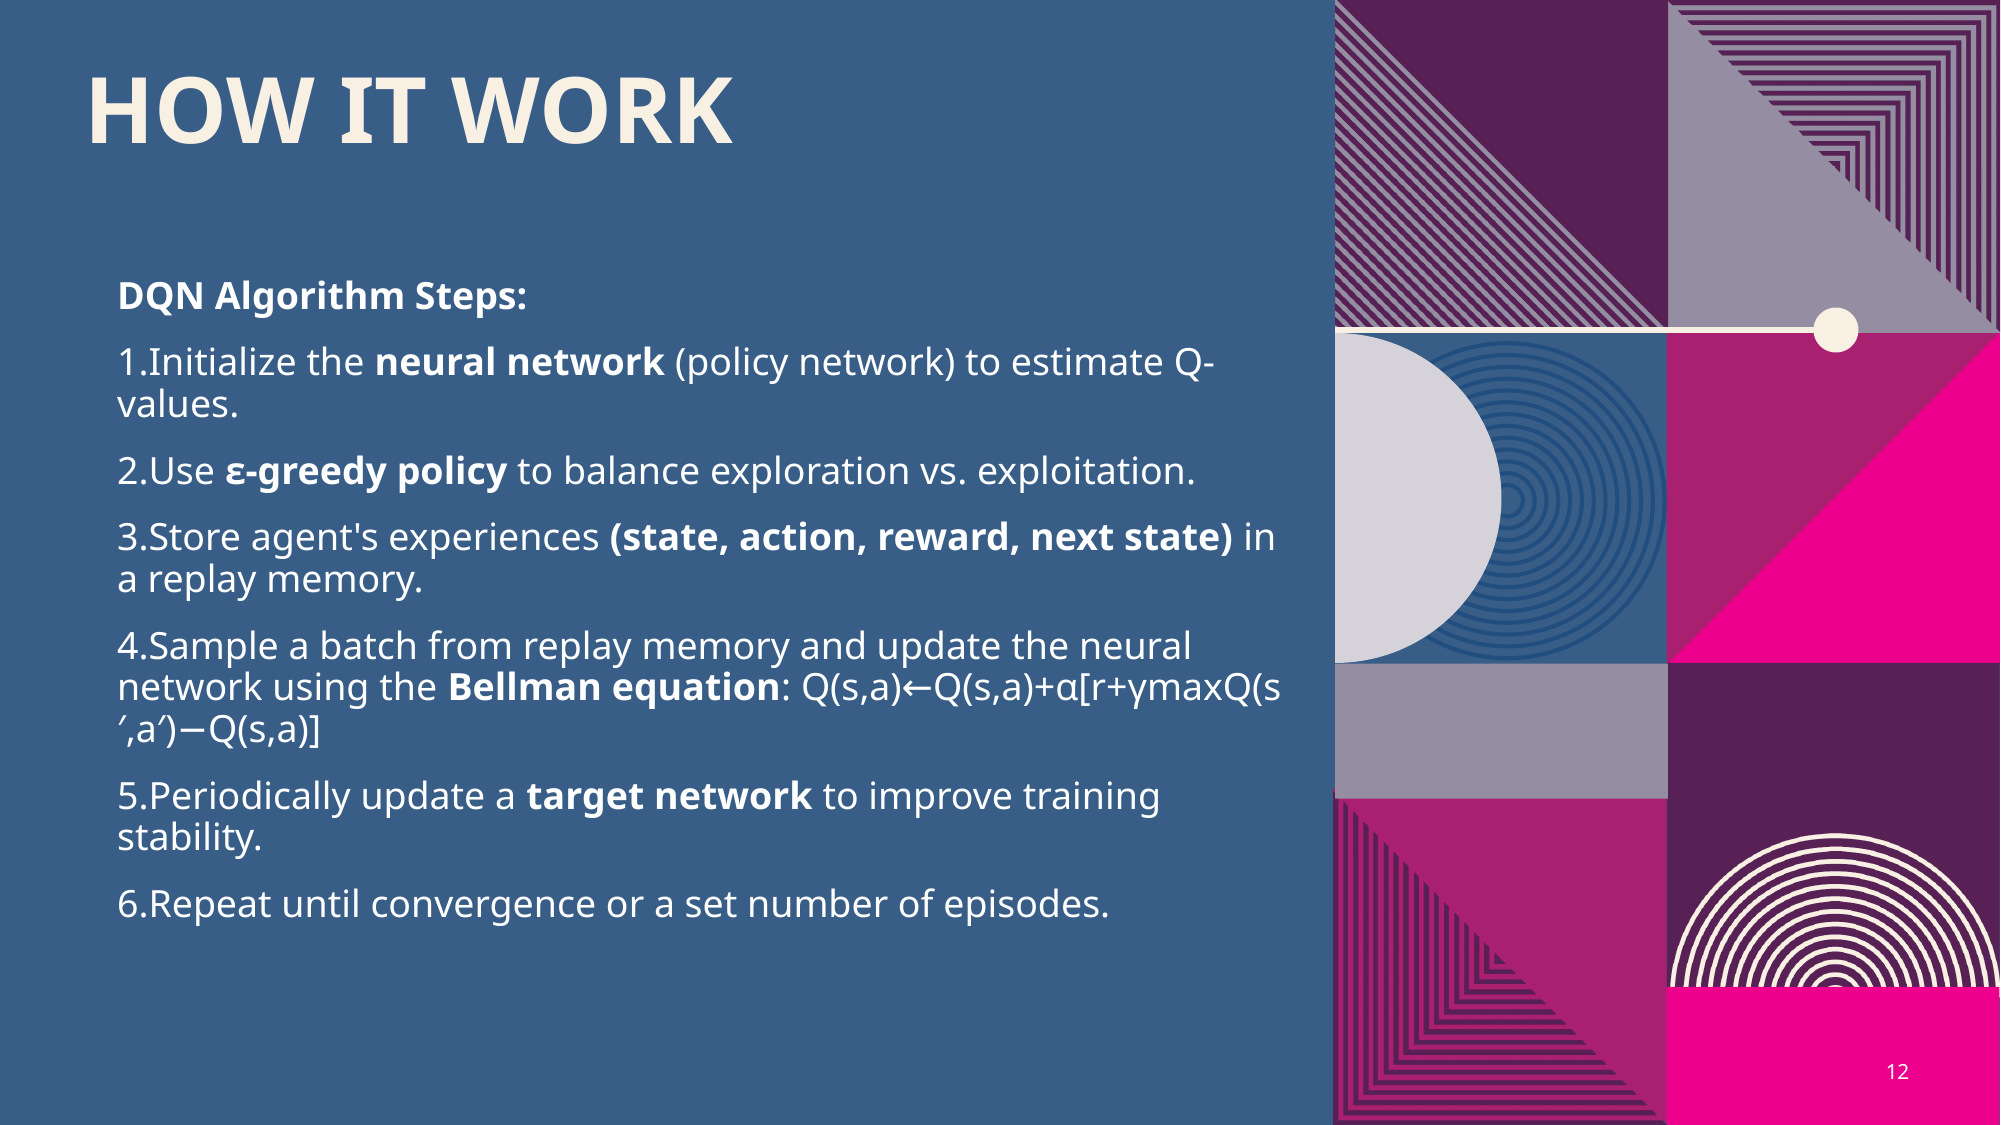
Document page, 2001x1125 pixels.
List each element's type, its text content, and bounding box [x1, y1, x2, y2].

picture [1333, 791, 1667, 1125]
picture [1335, 0, 2001, 333]
title How it work [69, 57, 1151, 384]
picture [1669, 833, 2001, 998]
slide_number 12 [1849, 1042, 1925, 1103]
list DQN Algorithm Steps: Initialize the neural network (policy network) to estimate Q-values. Use ε-greedy policy to balance exploration vs. exploitation. Store agent's experiences (state, action, reward, next state) in a replay memory. Sample a batch from replay memory and update the neural network using the Bellman equation: Q(s,a)←Q(s,a)+α[r+γmax⁡Q(s′,a′)−Q(s,a)] Periodically update a target network to improve training stability. Repeat until convergence or a set number of episodes. [102, 267, 1319, 1103]
